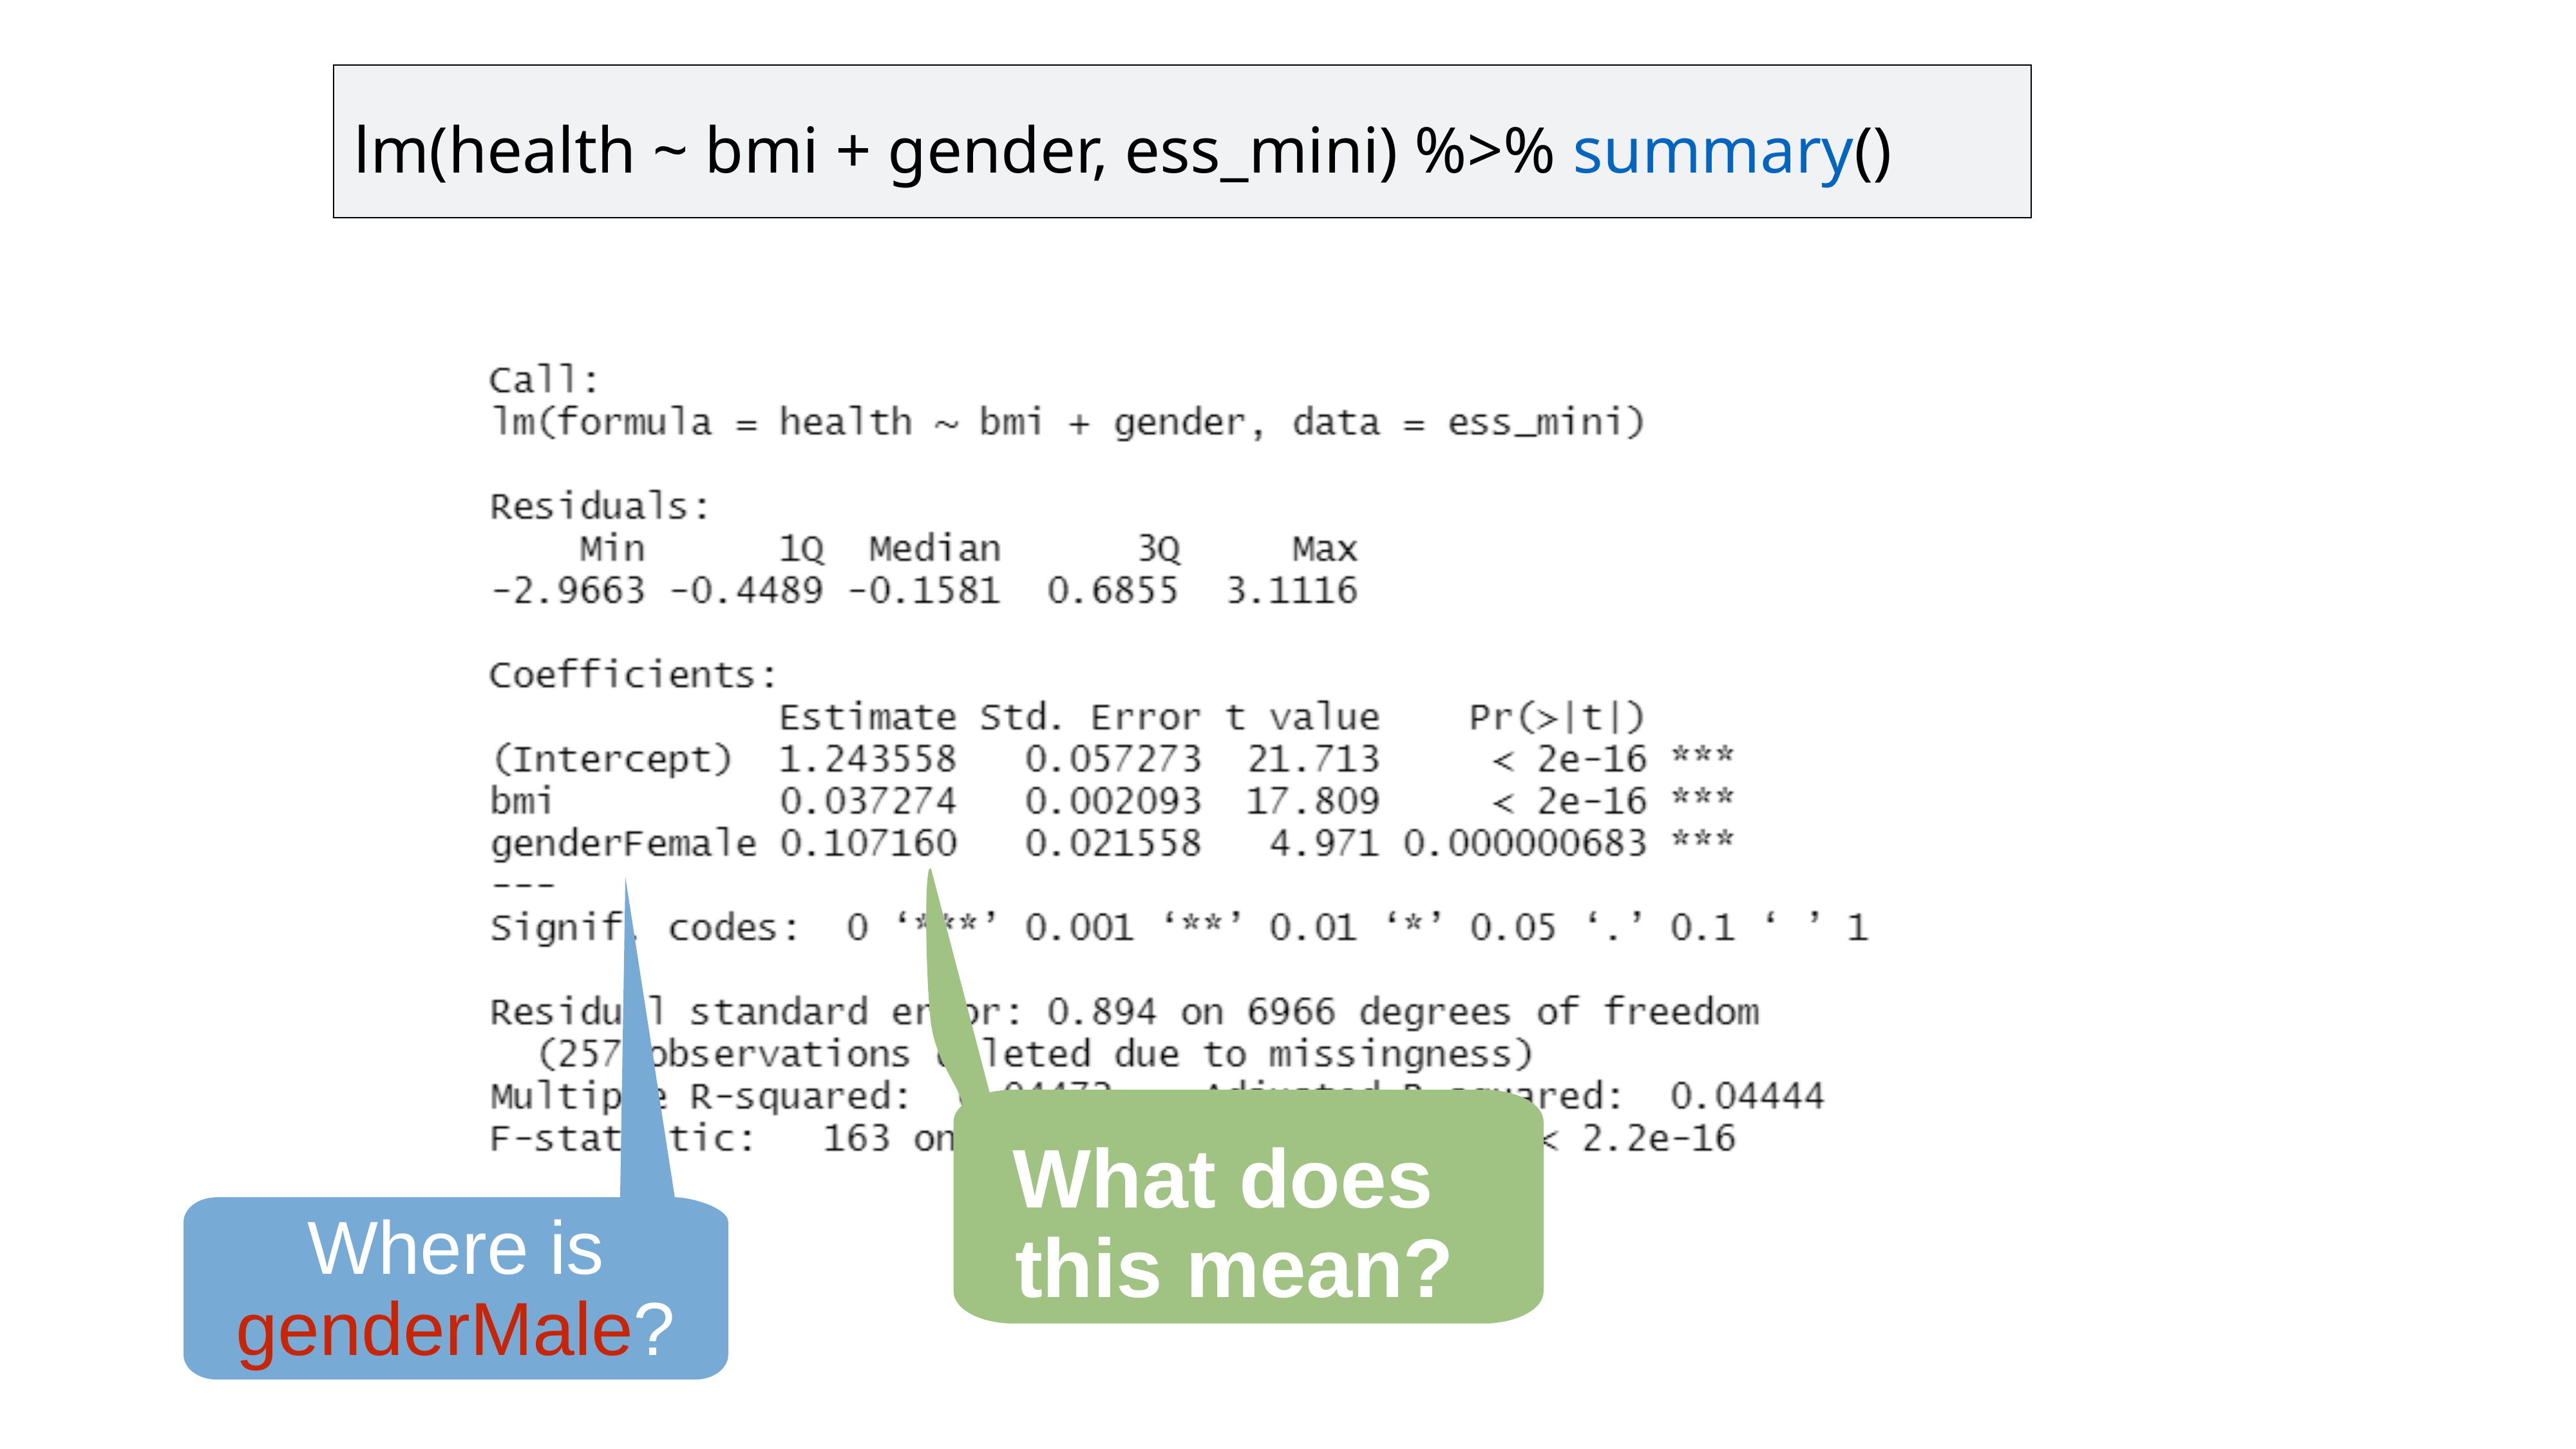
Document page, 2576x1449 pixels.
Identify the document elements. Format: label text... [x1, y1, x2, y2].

text_box lm(health ~ bmi + gender, ess_mini) %>% summary() [348, 104, 2034, 218]
text_box What does this mean? [953, 1172, 1544, 1324]
picture [477, 351, 1888, 1172]
text_box Where is genderMale? [184, 1172, 728, 1380]
text_box [334, 65, 2031, 218]
